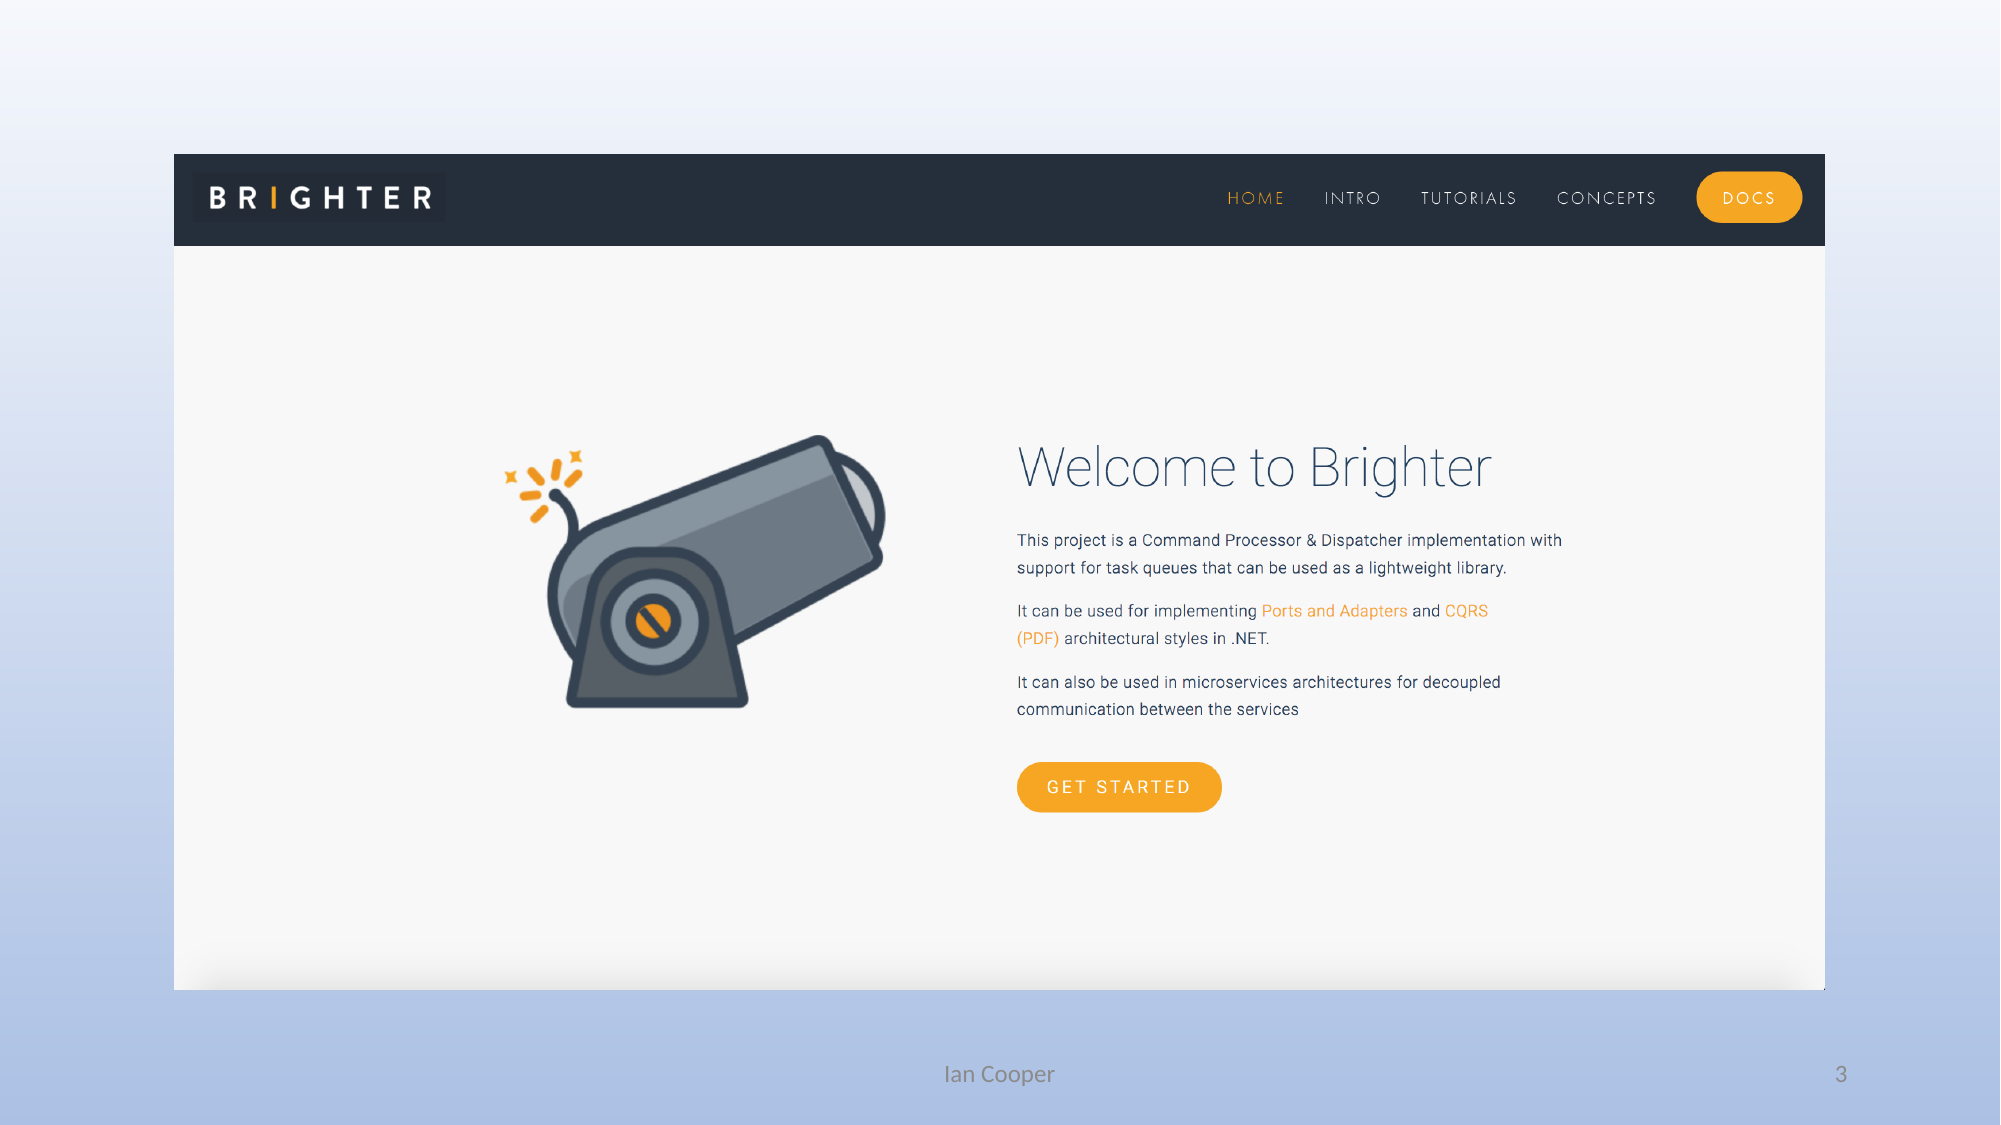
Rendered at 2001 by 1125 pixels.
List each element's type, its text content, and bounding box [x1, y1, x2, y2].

slide_number 3 [1412, 1042, 1863, 1103]
picture [174, 154, 1825, 990]
footer Ian Cooper [662, 1042, 1338, 1103]
